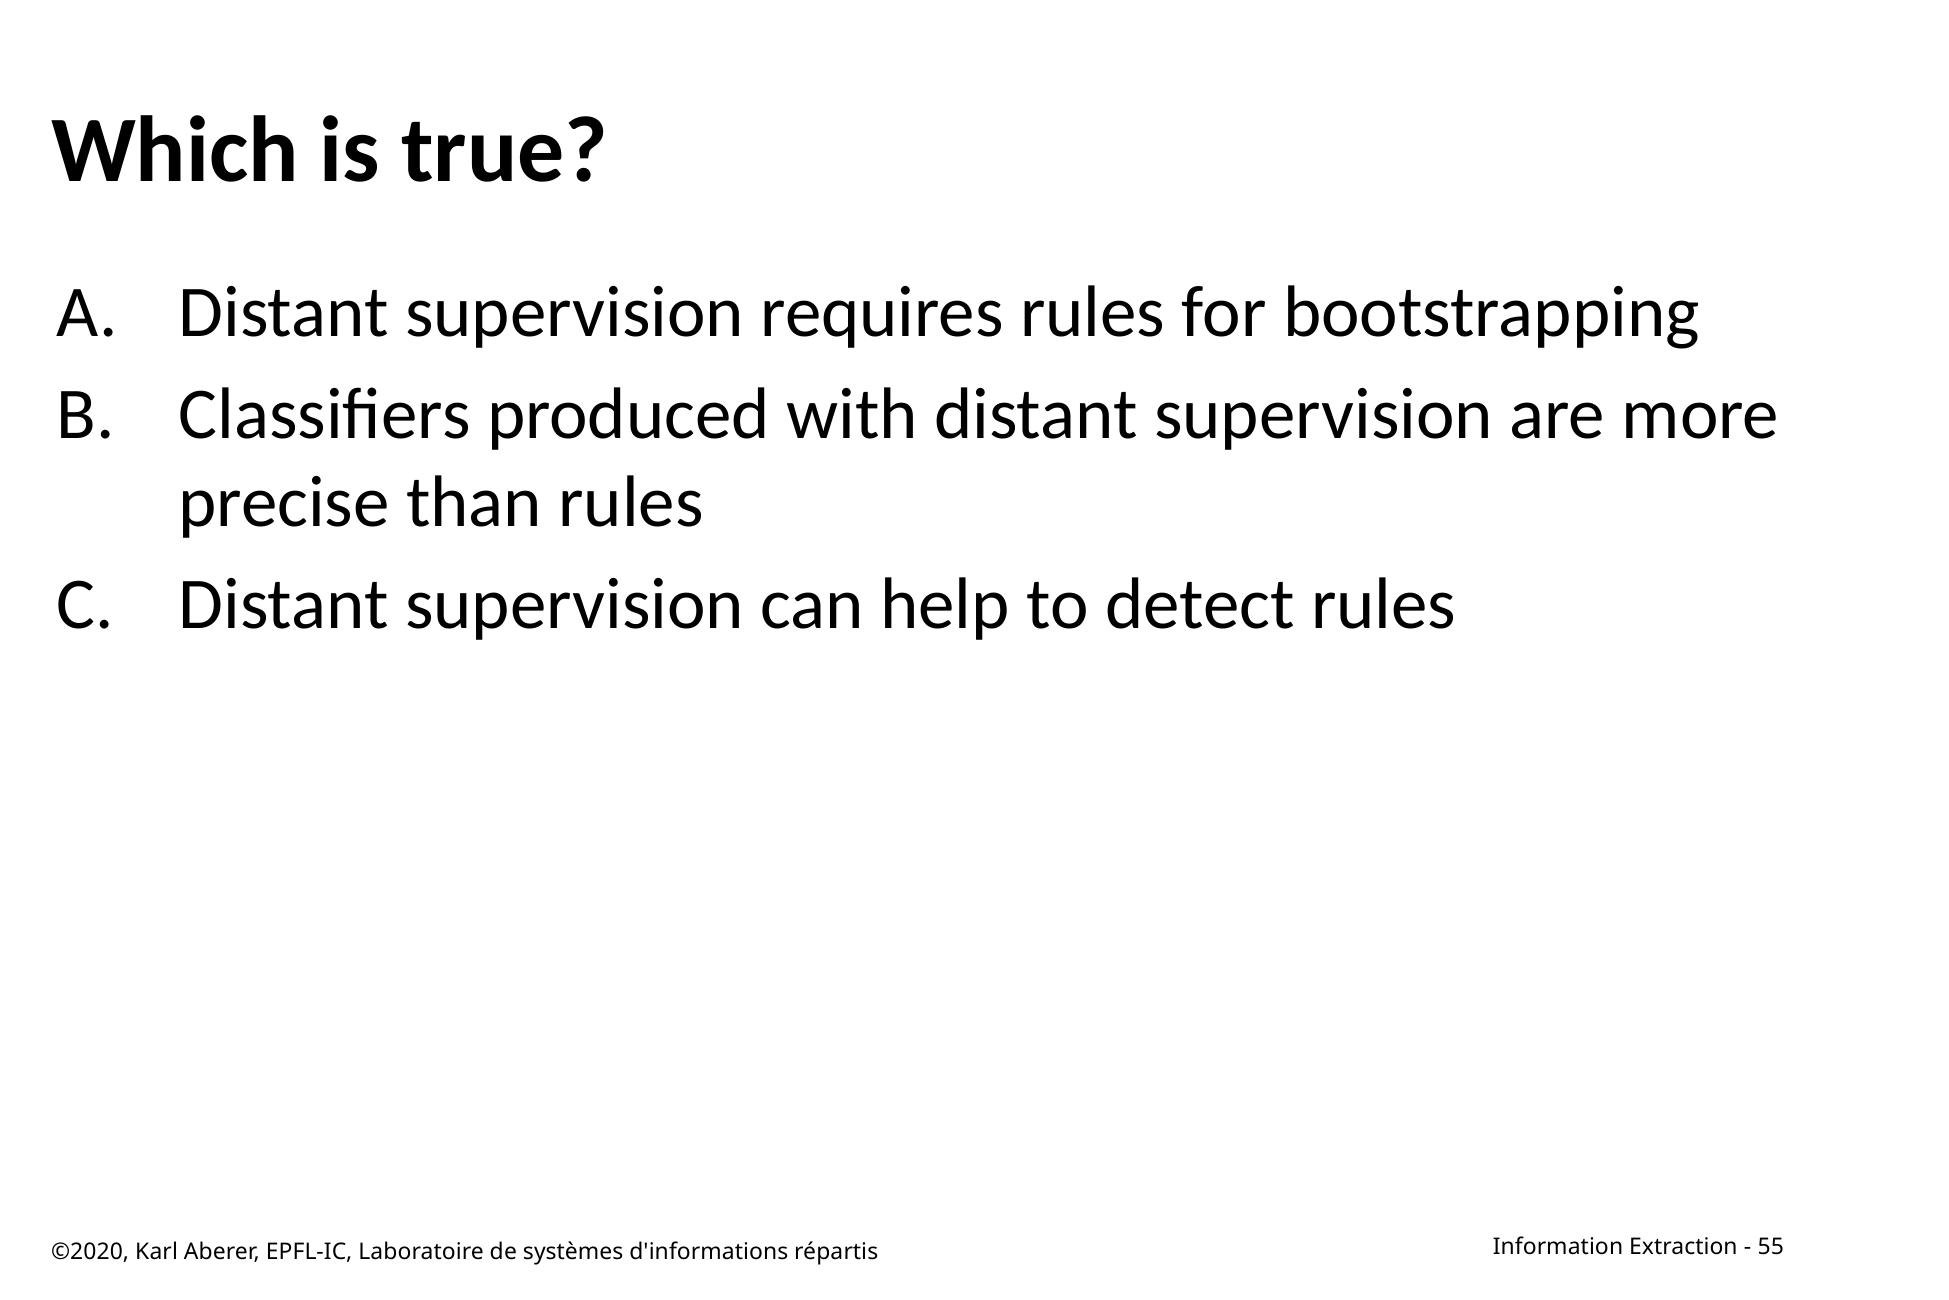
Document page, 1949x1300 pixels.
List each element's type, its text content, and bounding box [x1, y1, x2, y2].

footer ©2020, Karl Aberer, EPFL-IC, Laboratoire de systèmes d'informations répartis [32, 1227, 1284, 1271]
list Distant supervision requires rules for bootstrapping Classifiers produced with distant supervision are more precise than rules Distant supervision can help to detect rules [37, 253, 1809, 1208]
title Which is true? [32, 57, 1803, 232]
